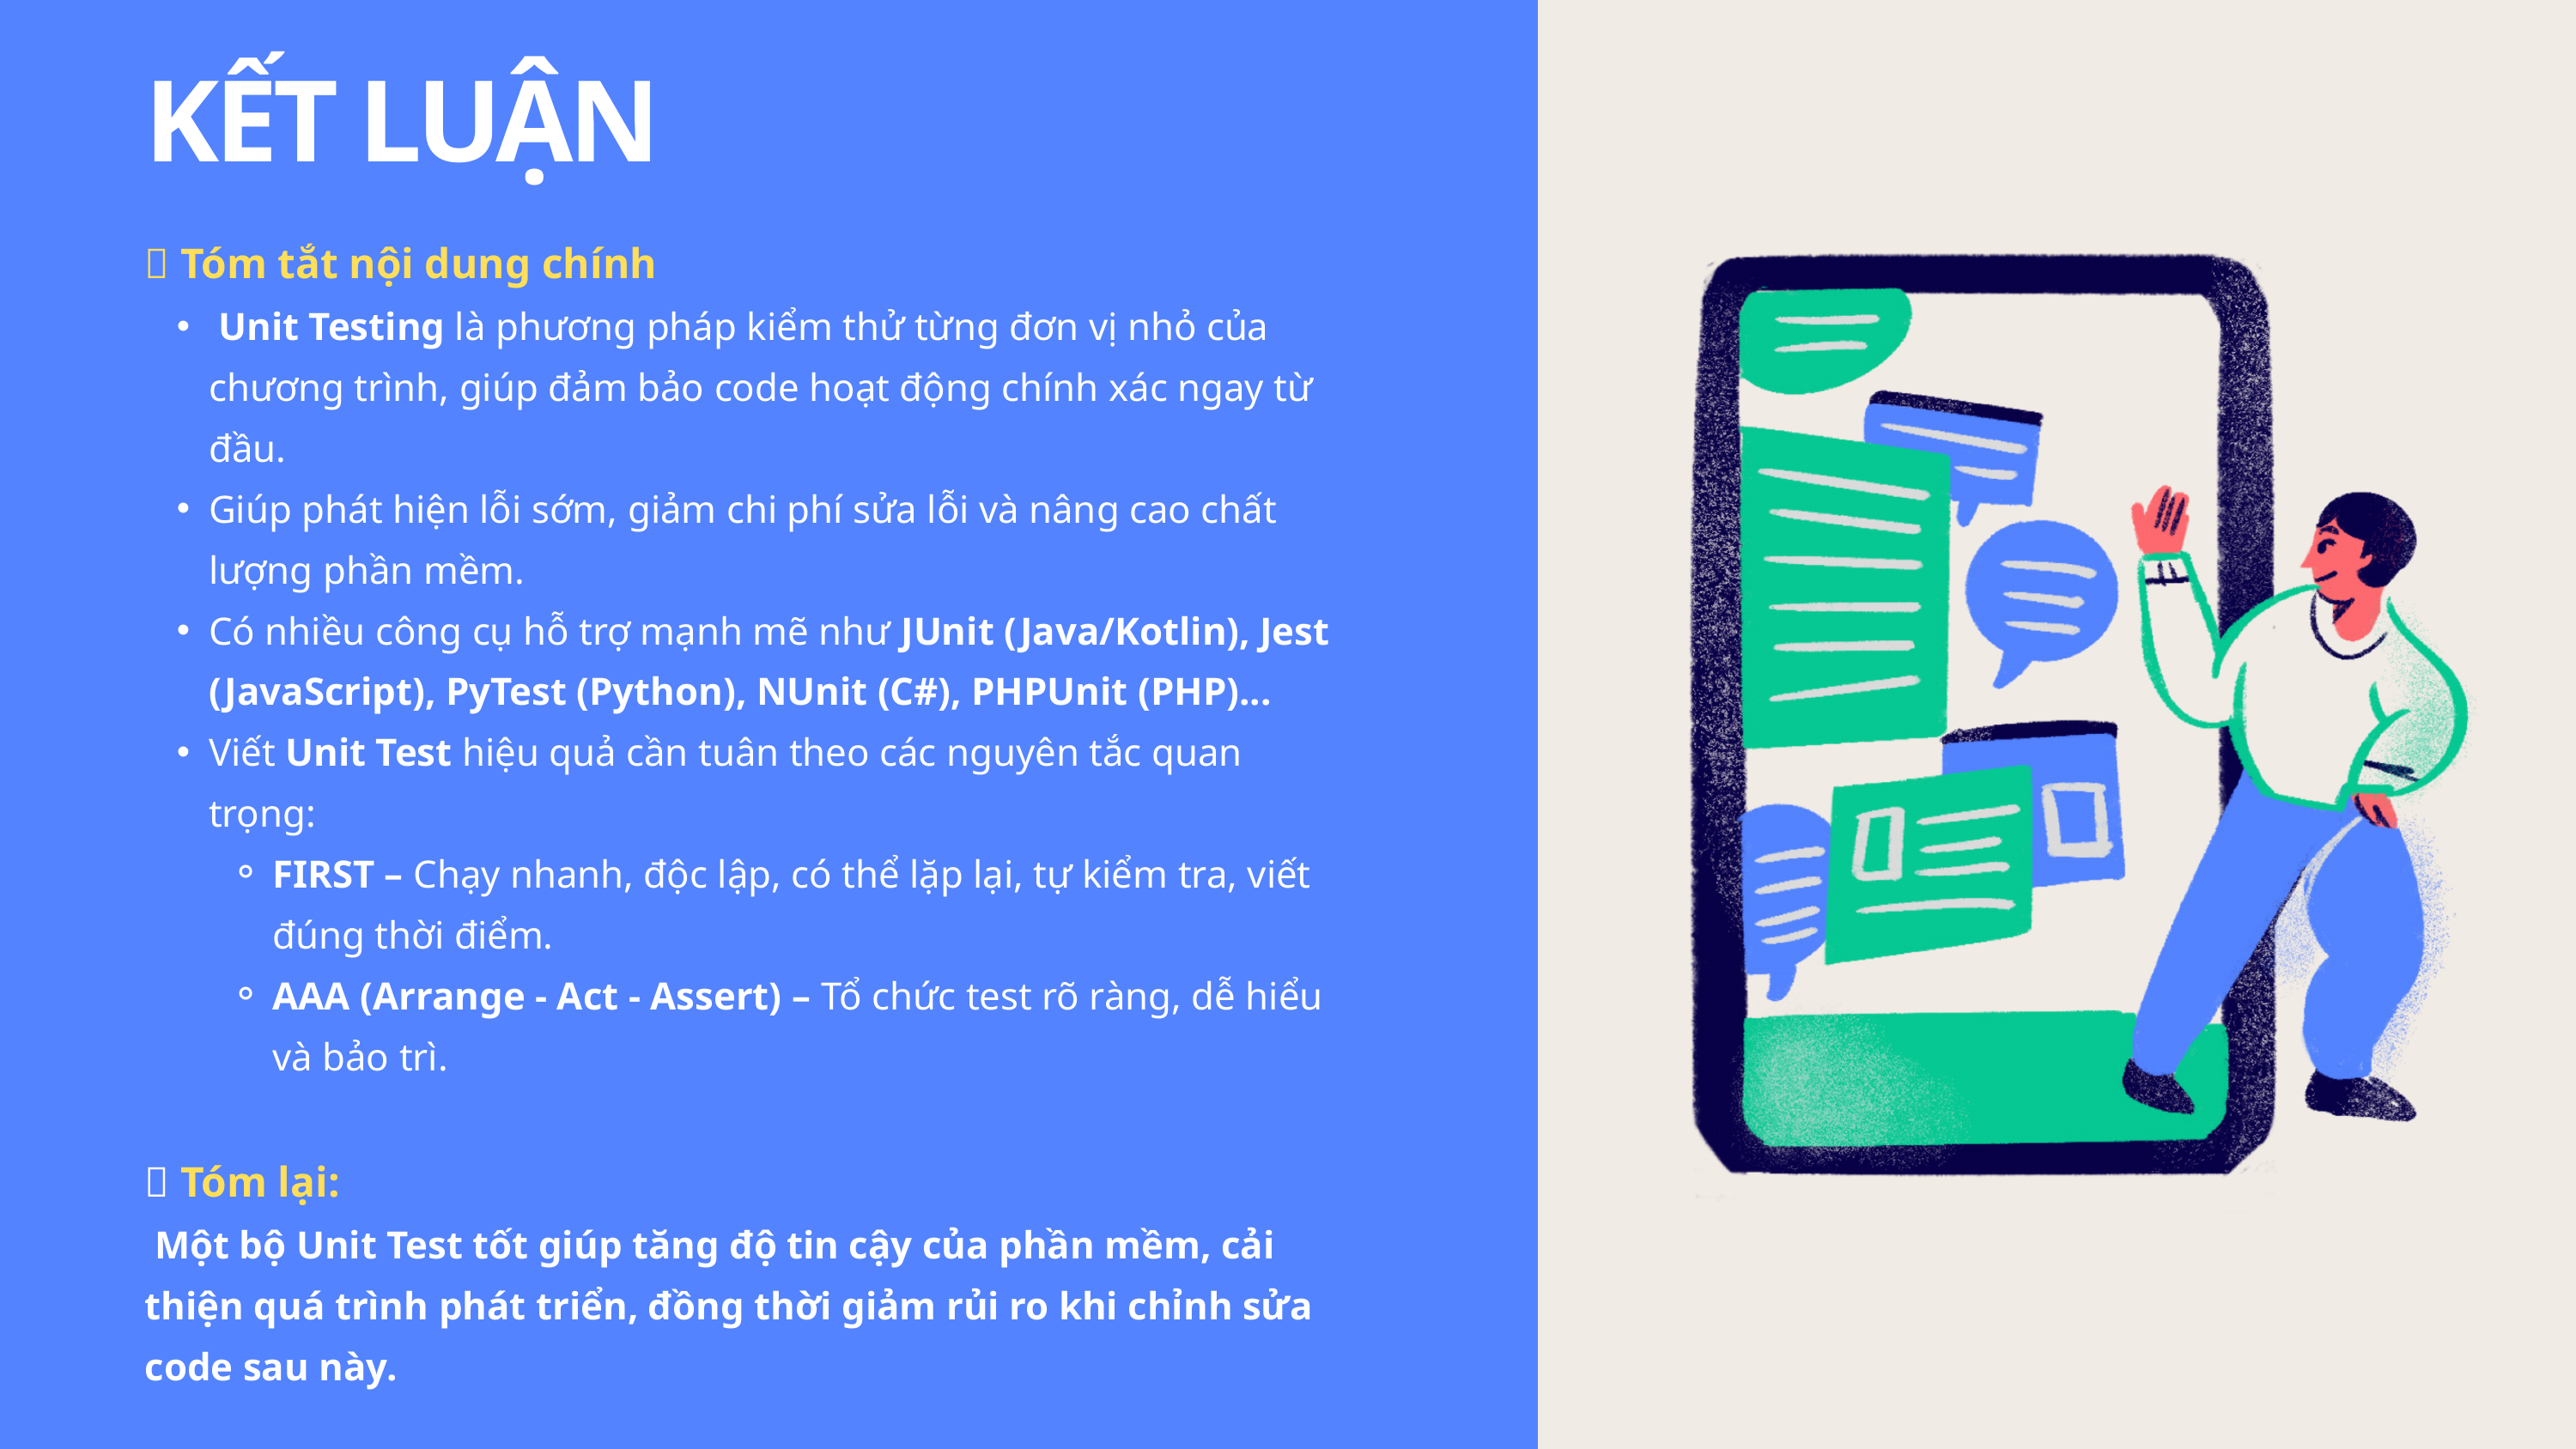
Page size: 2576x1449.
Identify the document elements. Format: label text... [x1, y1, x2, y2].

text_box 📌 Tóm tắt nội dung chính Unit Testing là phương pháp kiểm thử từng đơn vị nhỏ của chương trình, giúp đảm bảo code hoạt động chính xác ngay từ đầu. Giúp phát hiện lỗi sớm, giảm chi phí sửa lỗi và nâng cao chất lượng phần mềm. Có nhiều công cụ hỗ trợ mạnh mẽ như JUnit (Java/Kotlin), Jest (JavaScript), PyTest (Python), NUnit (C#), PHPUnit (PHP)... Viết Unit Test hiệu quả cần tuân theo các nguyên tắc quan trọng: FIRST – Chạy nhanh, độc lập, có thể lặp lại, tự kiểm tra, viết đúng thời điểm. AAA (Arrange - Act - Assert) – Tổ chức test rõ ràng, dễ hiểu và bảo trì. 💡 Tóm lại: Một bộ Unit Test tốt giúp tăng độ tin cậy của phần mềm, cải thiện quá trình phát triển, đồng thời giảm rủi ro khi chỉnh sửa code sau này. [144, 220, 1337, 1446]
text_box KẾT LUẬN [144, 55, 1384, 185]
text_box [1537, 0, 2576, 1449]
